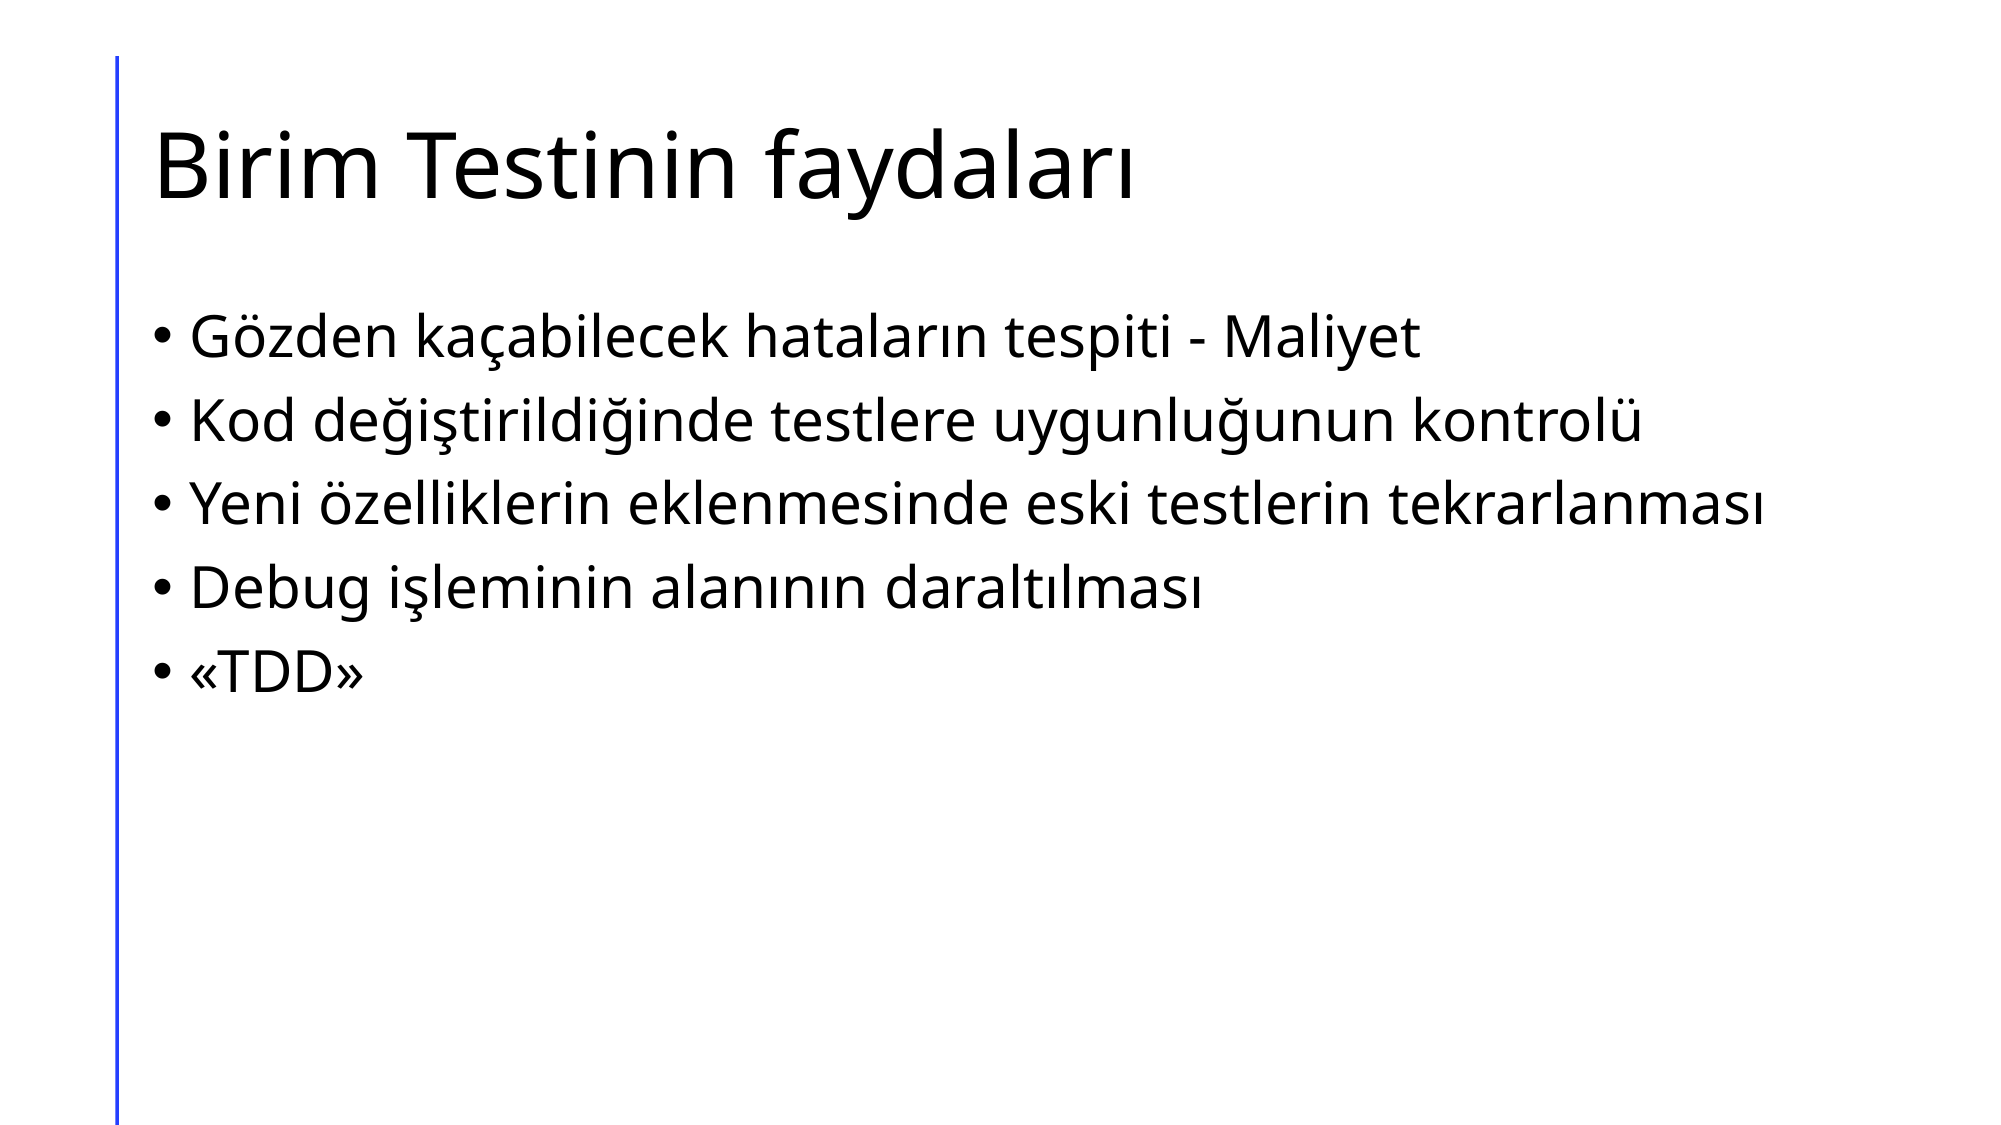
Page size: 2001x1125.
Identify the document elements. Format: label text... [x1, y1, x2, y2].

list Gözden kaçabilecek hataların tespiti - Maliyet Kod değiştirildiğinde testlere uygunluğunun kontrolü Yeni özelliklerin eklenmesinde eski testlerin tekrarlanması Debug işleminin alanının daraltılması «TDD» [137, 299, 1863, 1014]
title Birim Testinin faydaları [137, 59, 1863, 278]
